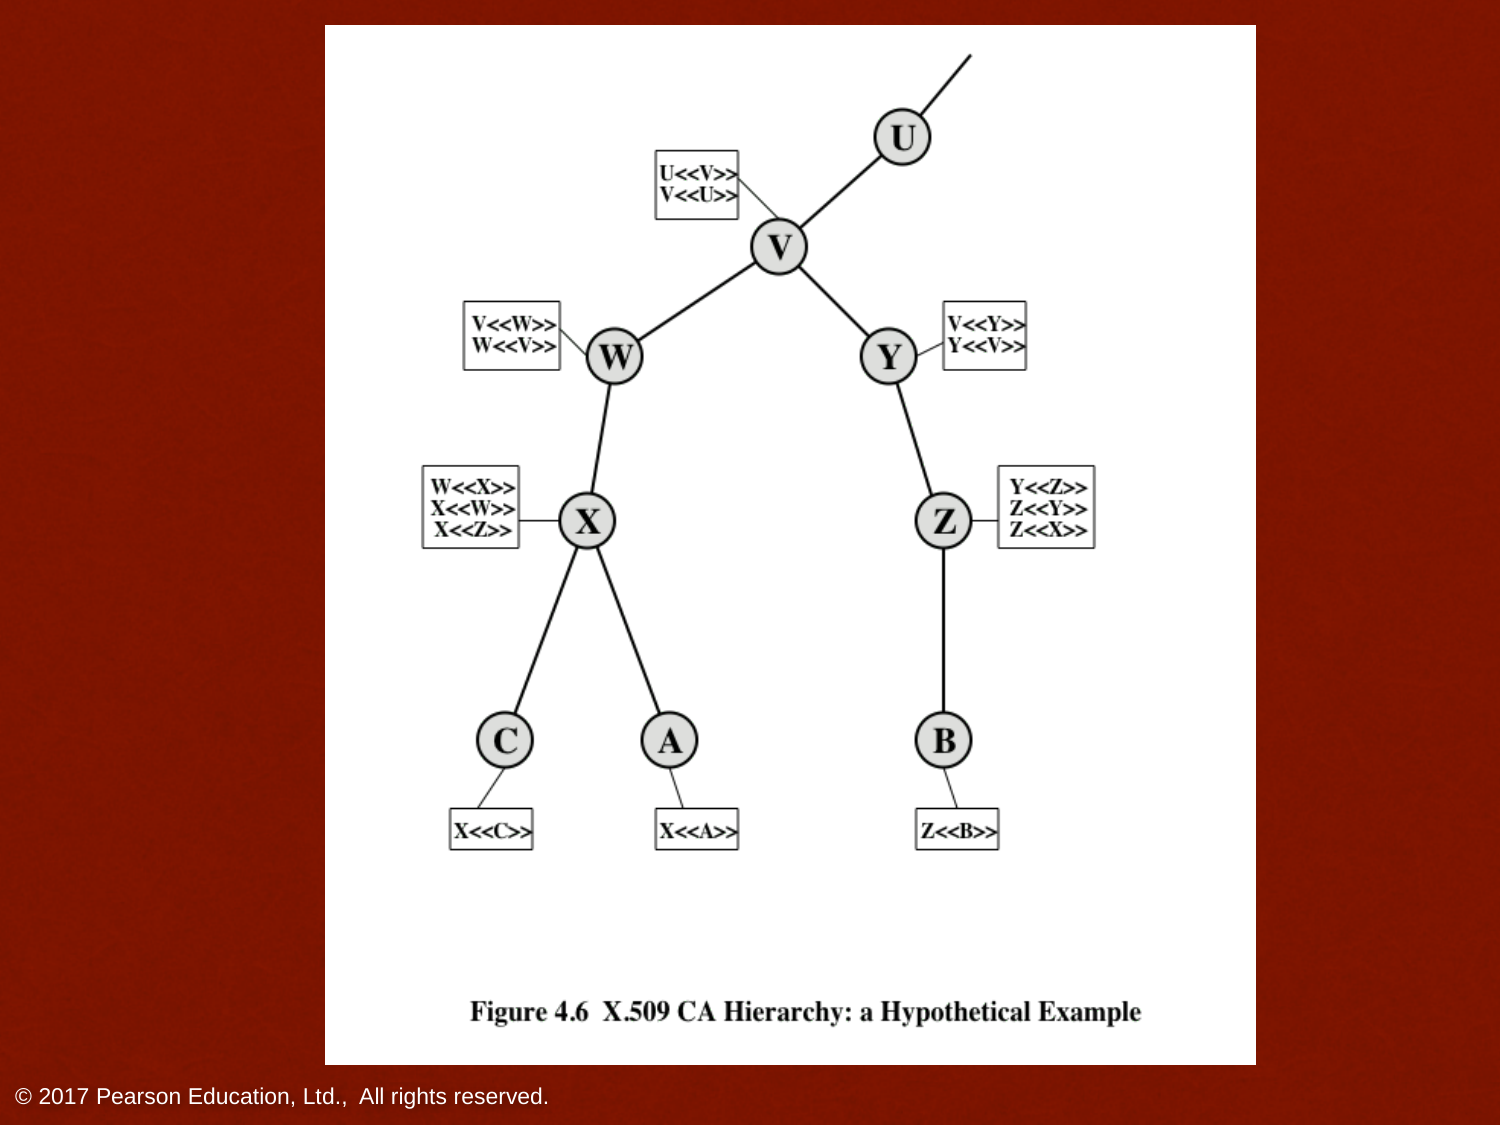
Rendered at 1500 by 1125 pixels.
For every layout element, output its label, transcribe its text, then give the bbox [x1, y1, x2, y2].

footer © 2017 Pearson Education, Ltd., All rights reserved. [0, 1065, 925, 1125]
picture [324, 24, 1257, 1066]
